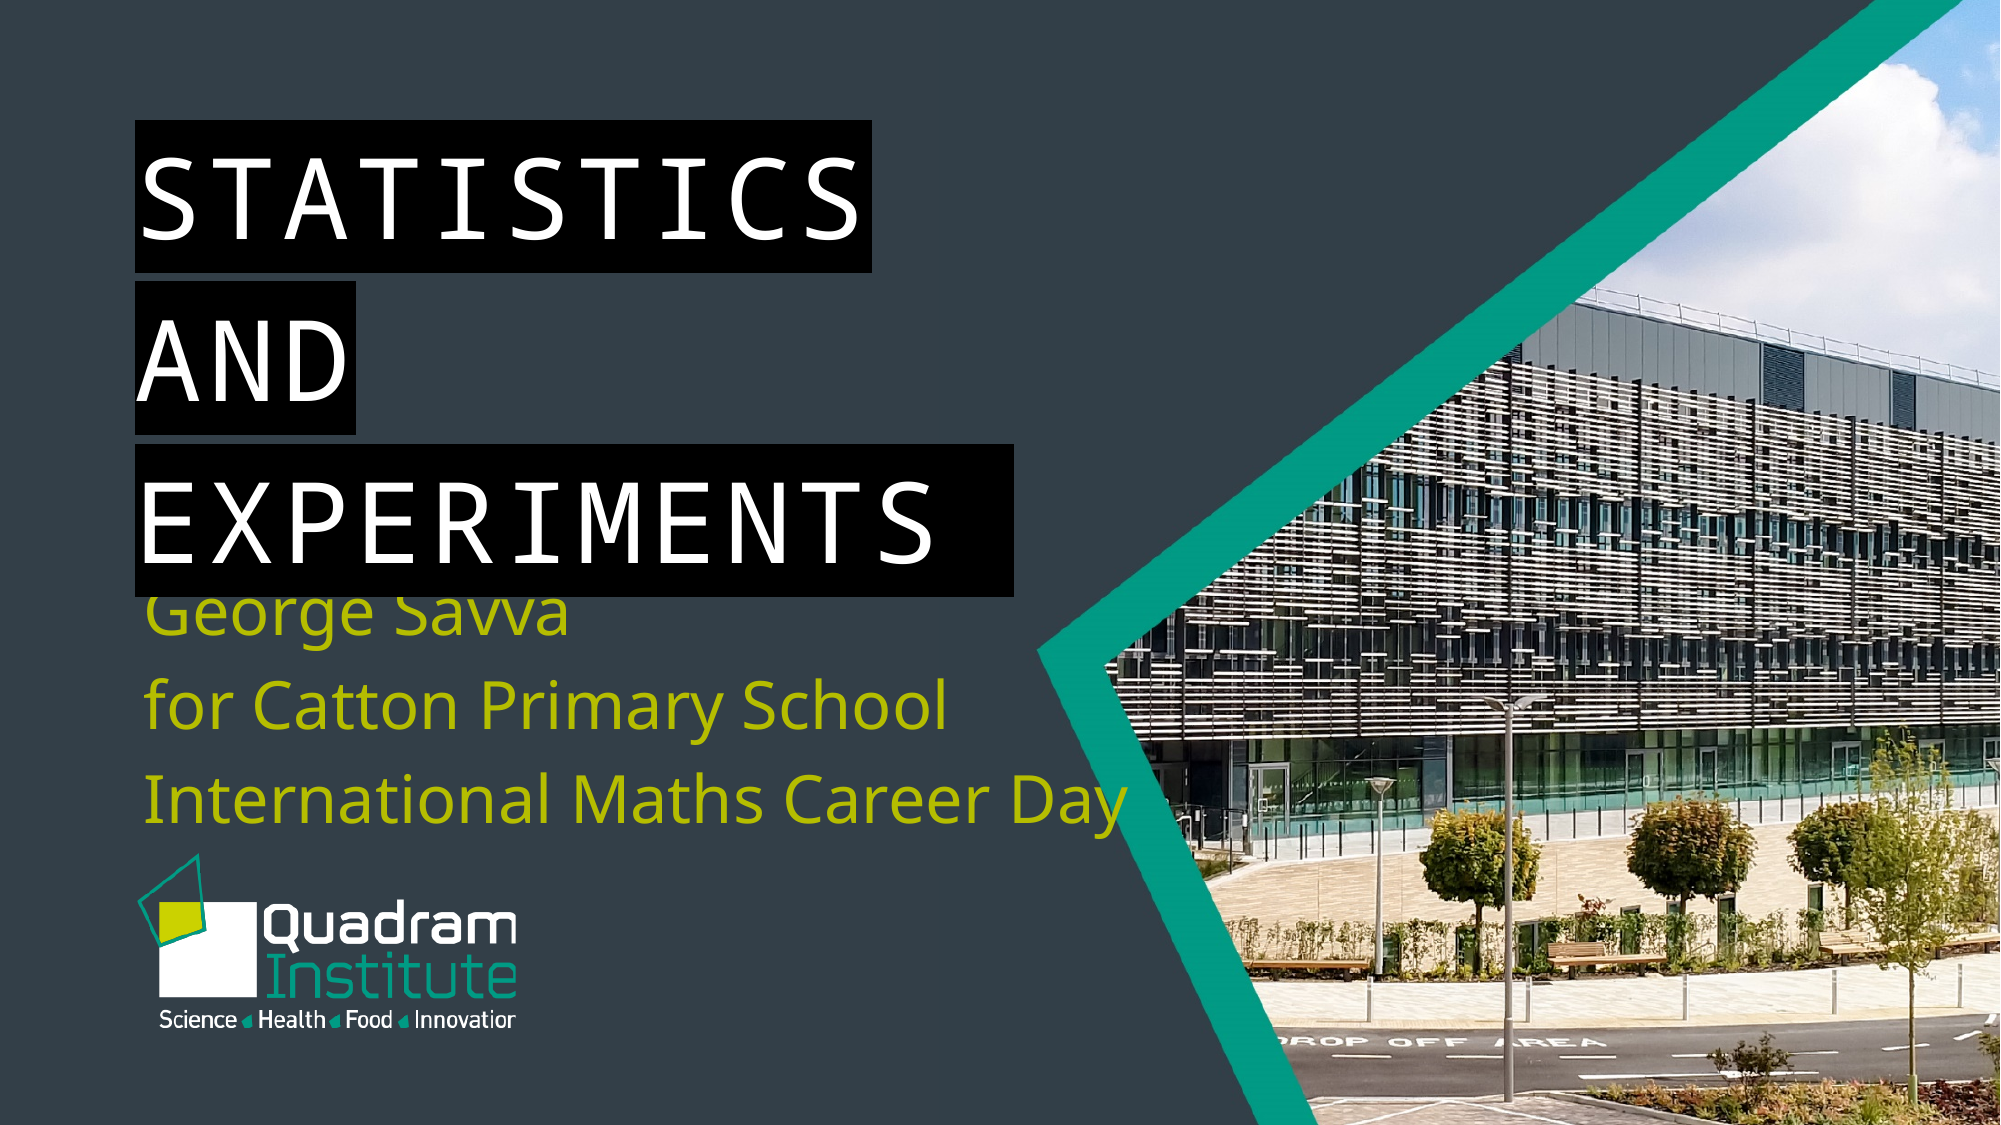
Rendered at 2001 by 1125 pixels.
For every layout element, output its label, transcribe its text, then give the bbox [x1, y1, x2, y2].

subtitle George Savva for Catton Primary School International Maths Career Day [143, 603, 1294, 1033]
picture [939, 0, 2000, 1125]
text_box Statistics and experiments [119, 92, 1121, 594]
